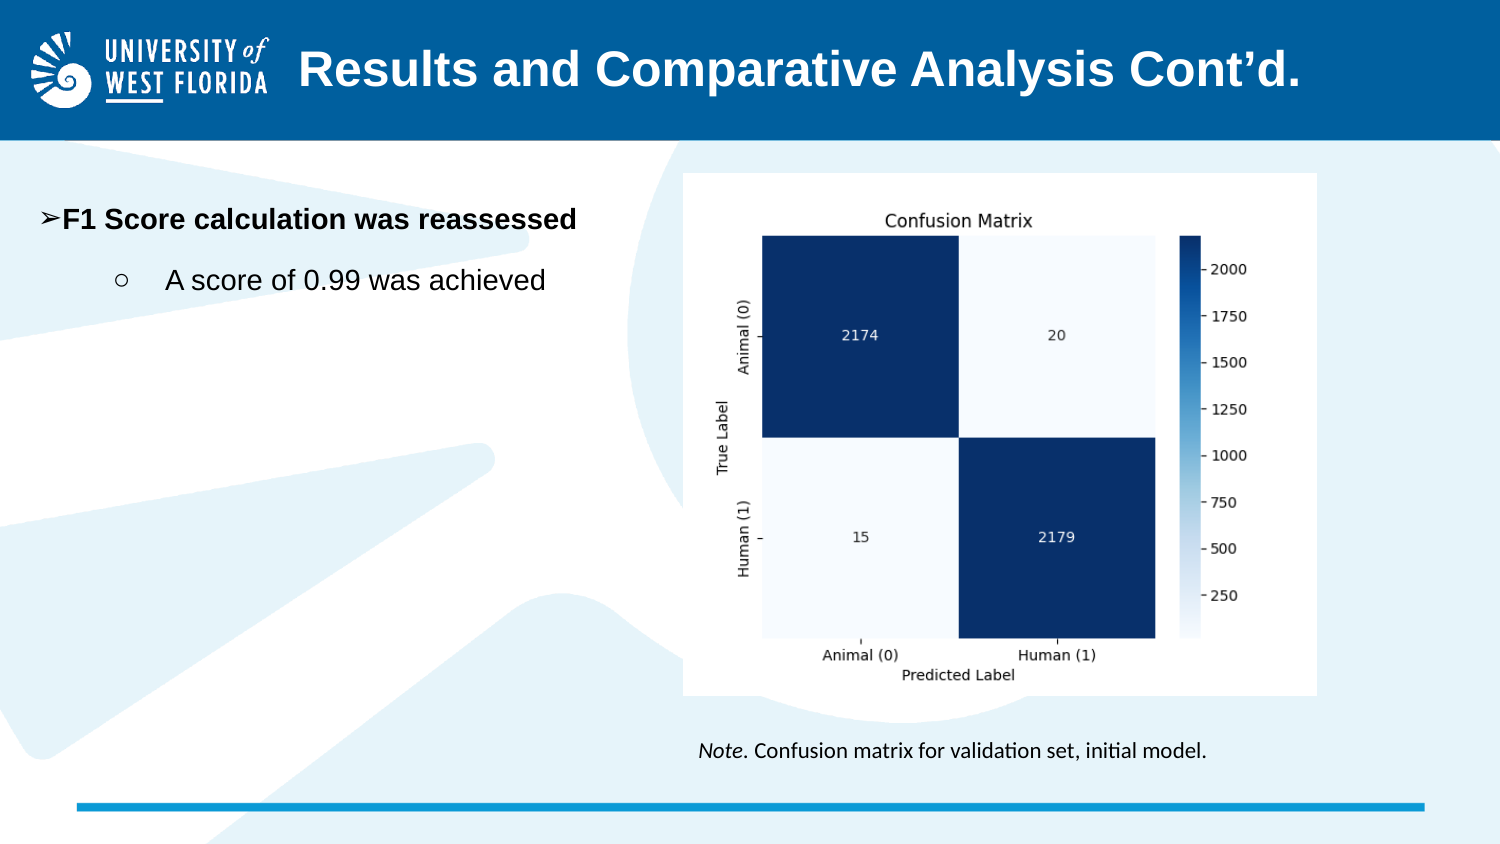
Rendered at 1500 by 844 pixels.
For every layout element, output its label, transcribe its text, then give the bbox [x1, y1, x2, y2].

title Results and Comparative Analysis Cont’d. [238, 33, 1362, 109]
list F1 Score calculation was reassessed A score of 0.99 was achieved [0, 187, 651, 443]
picture [0, 0, 1500, 844]
text_box Note. Confusion matrix for validation set, initial model. [683, 704, 1318, 750]
